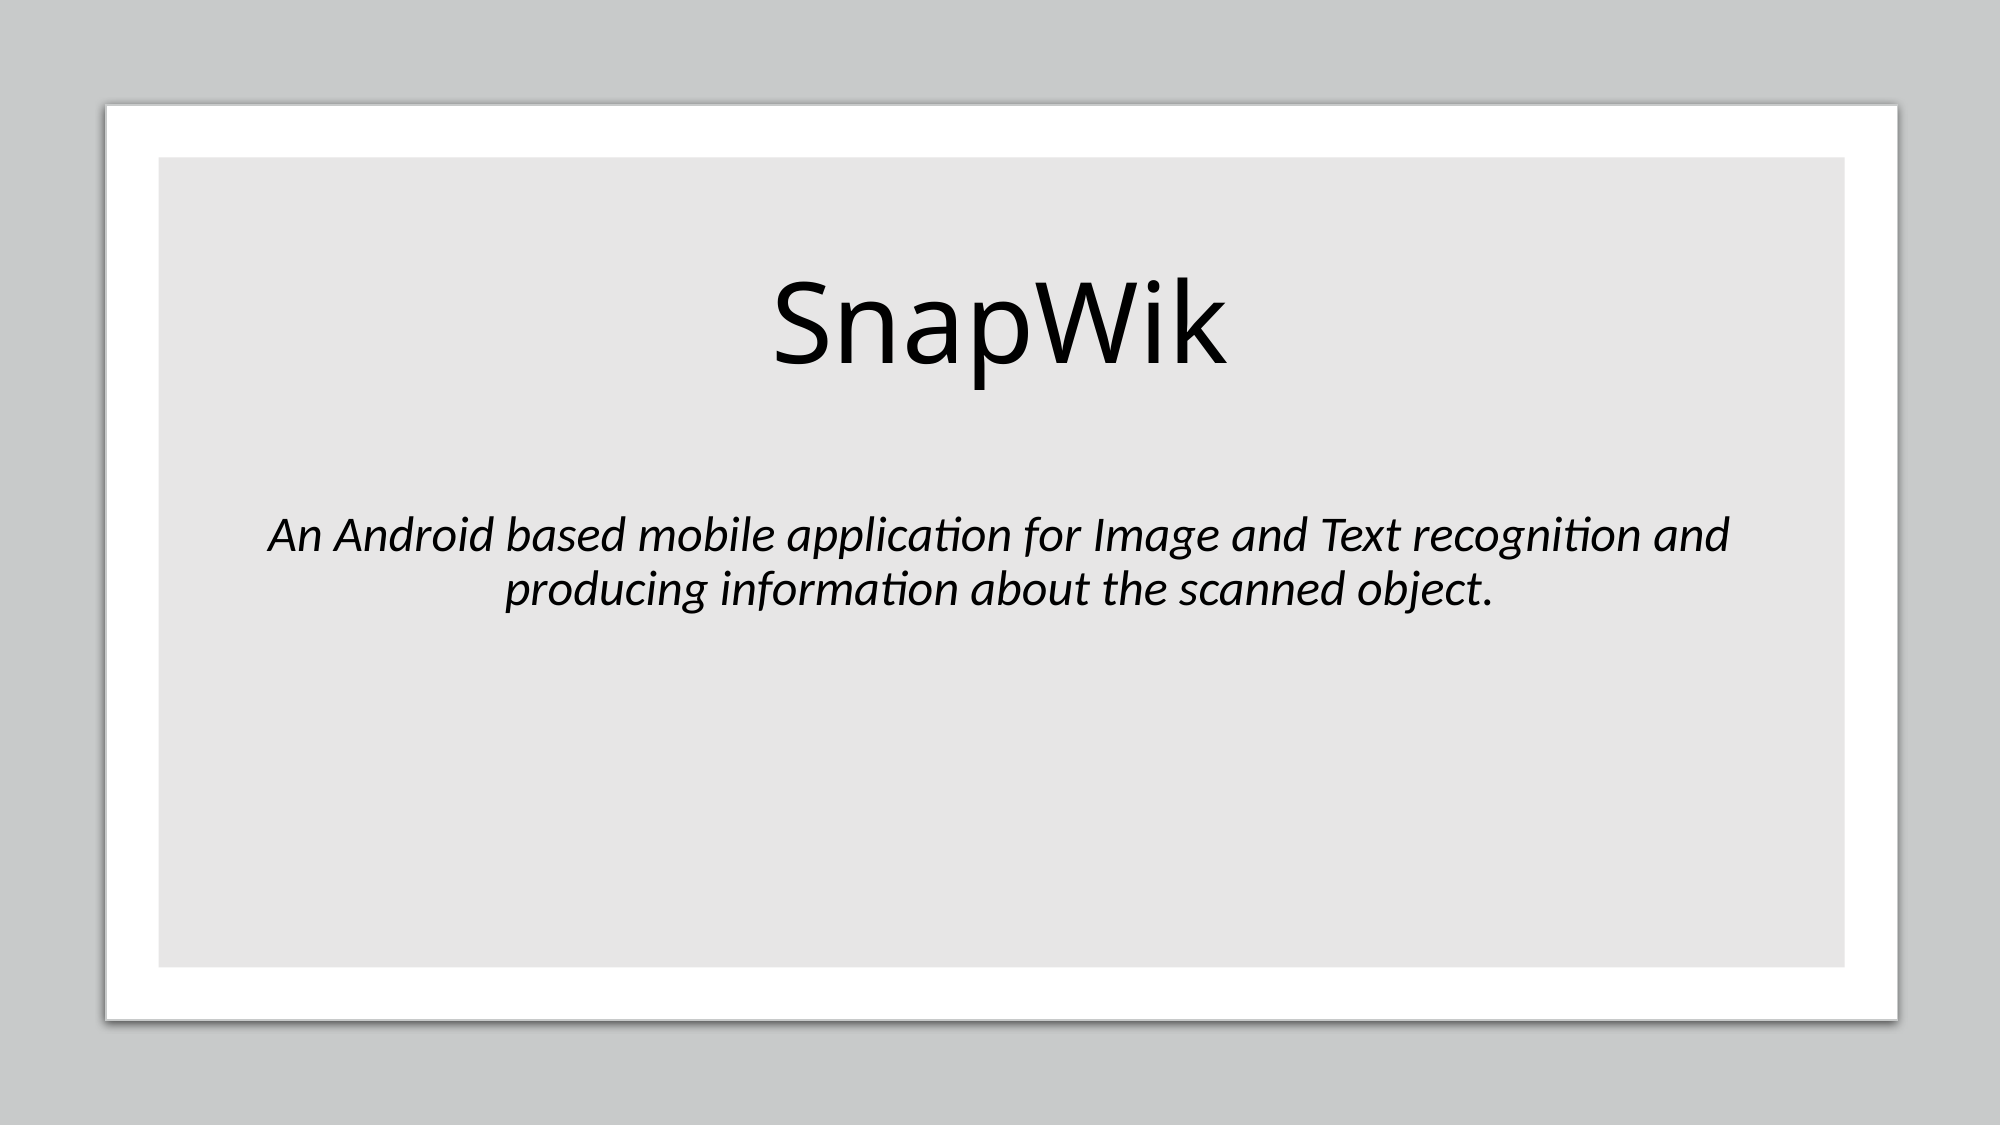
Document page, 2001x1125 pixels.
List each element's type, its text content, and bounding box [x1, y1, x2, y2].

subtitle An Android based mobile application for Image and Text recognition and producing information about the scanned object. [249, 500, 1750, 729]
text_box [0, 0, 2000, 1125]
text_box [158, 156, 1846, 968]
title SnapWik [249, 225, 1750, 396]
text_box [105, 104, 1898, 1021]
